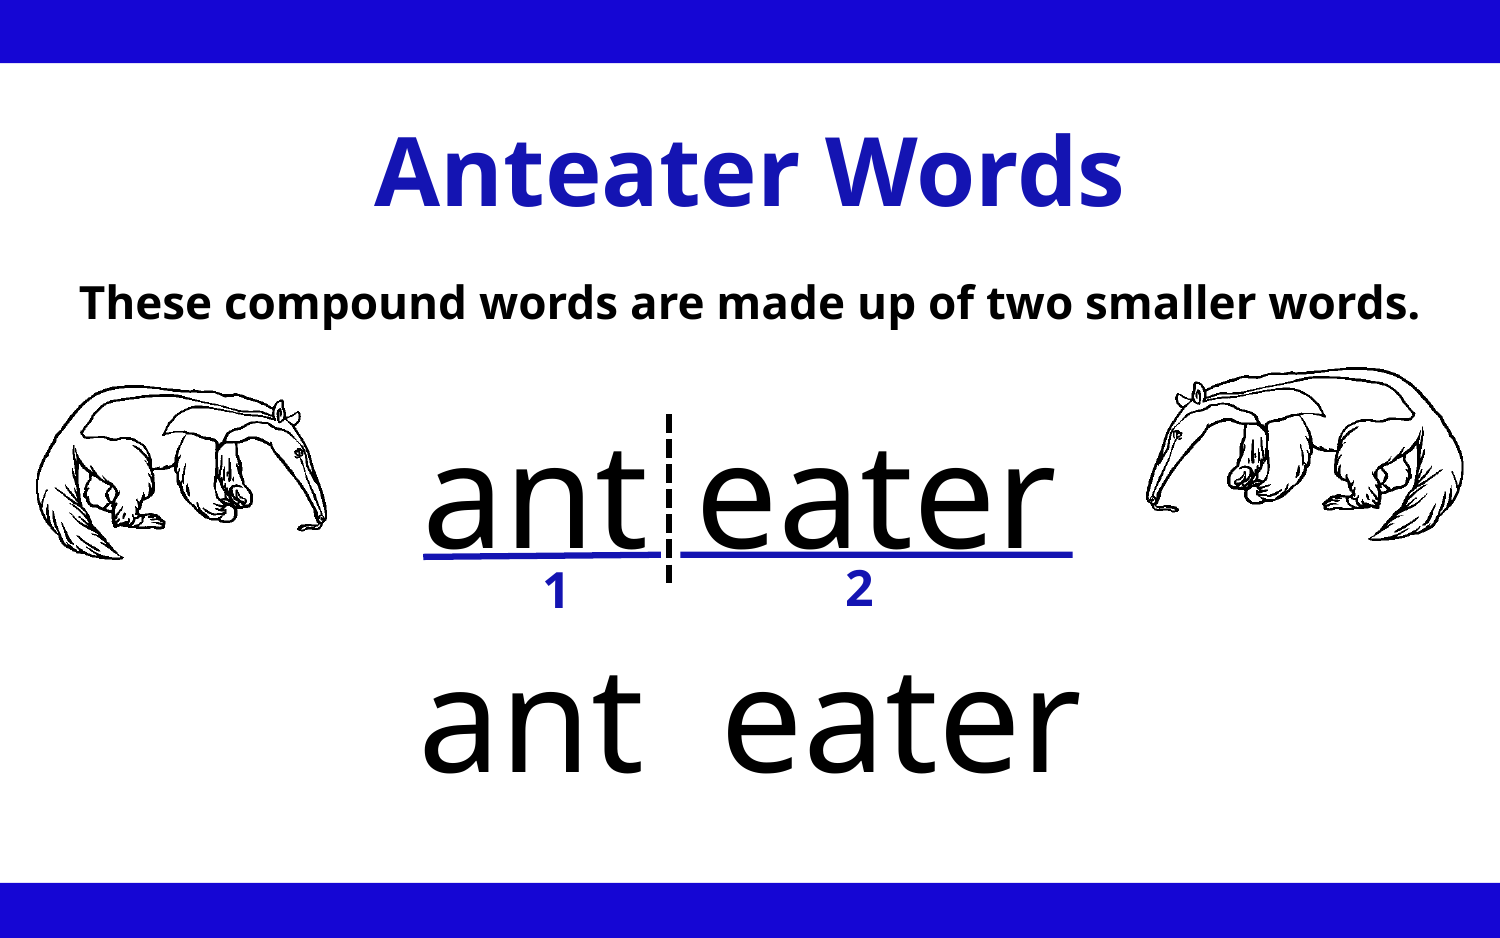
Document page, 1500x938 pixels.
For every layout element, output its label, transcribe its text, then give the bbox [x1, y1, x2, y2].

text_box ant eater [0, 637, 1500, 812]
text_box eater [568, 414, 1185, 589]
picture [35, 385, 327, 560]
text_box ant [300, 414, 568, 589]
list These compound words are made up of two smaller words. [0, 272, 1500, 347]
text_box 2 [802, 589, 918, 624]
picture [1146, 366, 1464, 541]
text_box 1 [498, 559, 615, 626]
text_box [0, 882, 1500, 938]
text_box [0, 0, 1500, 64]
title Anteater Words [103, 94, 1397, 258]
